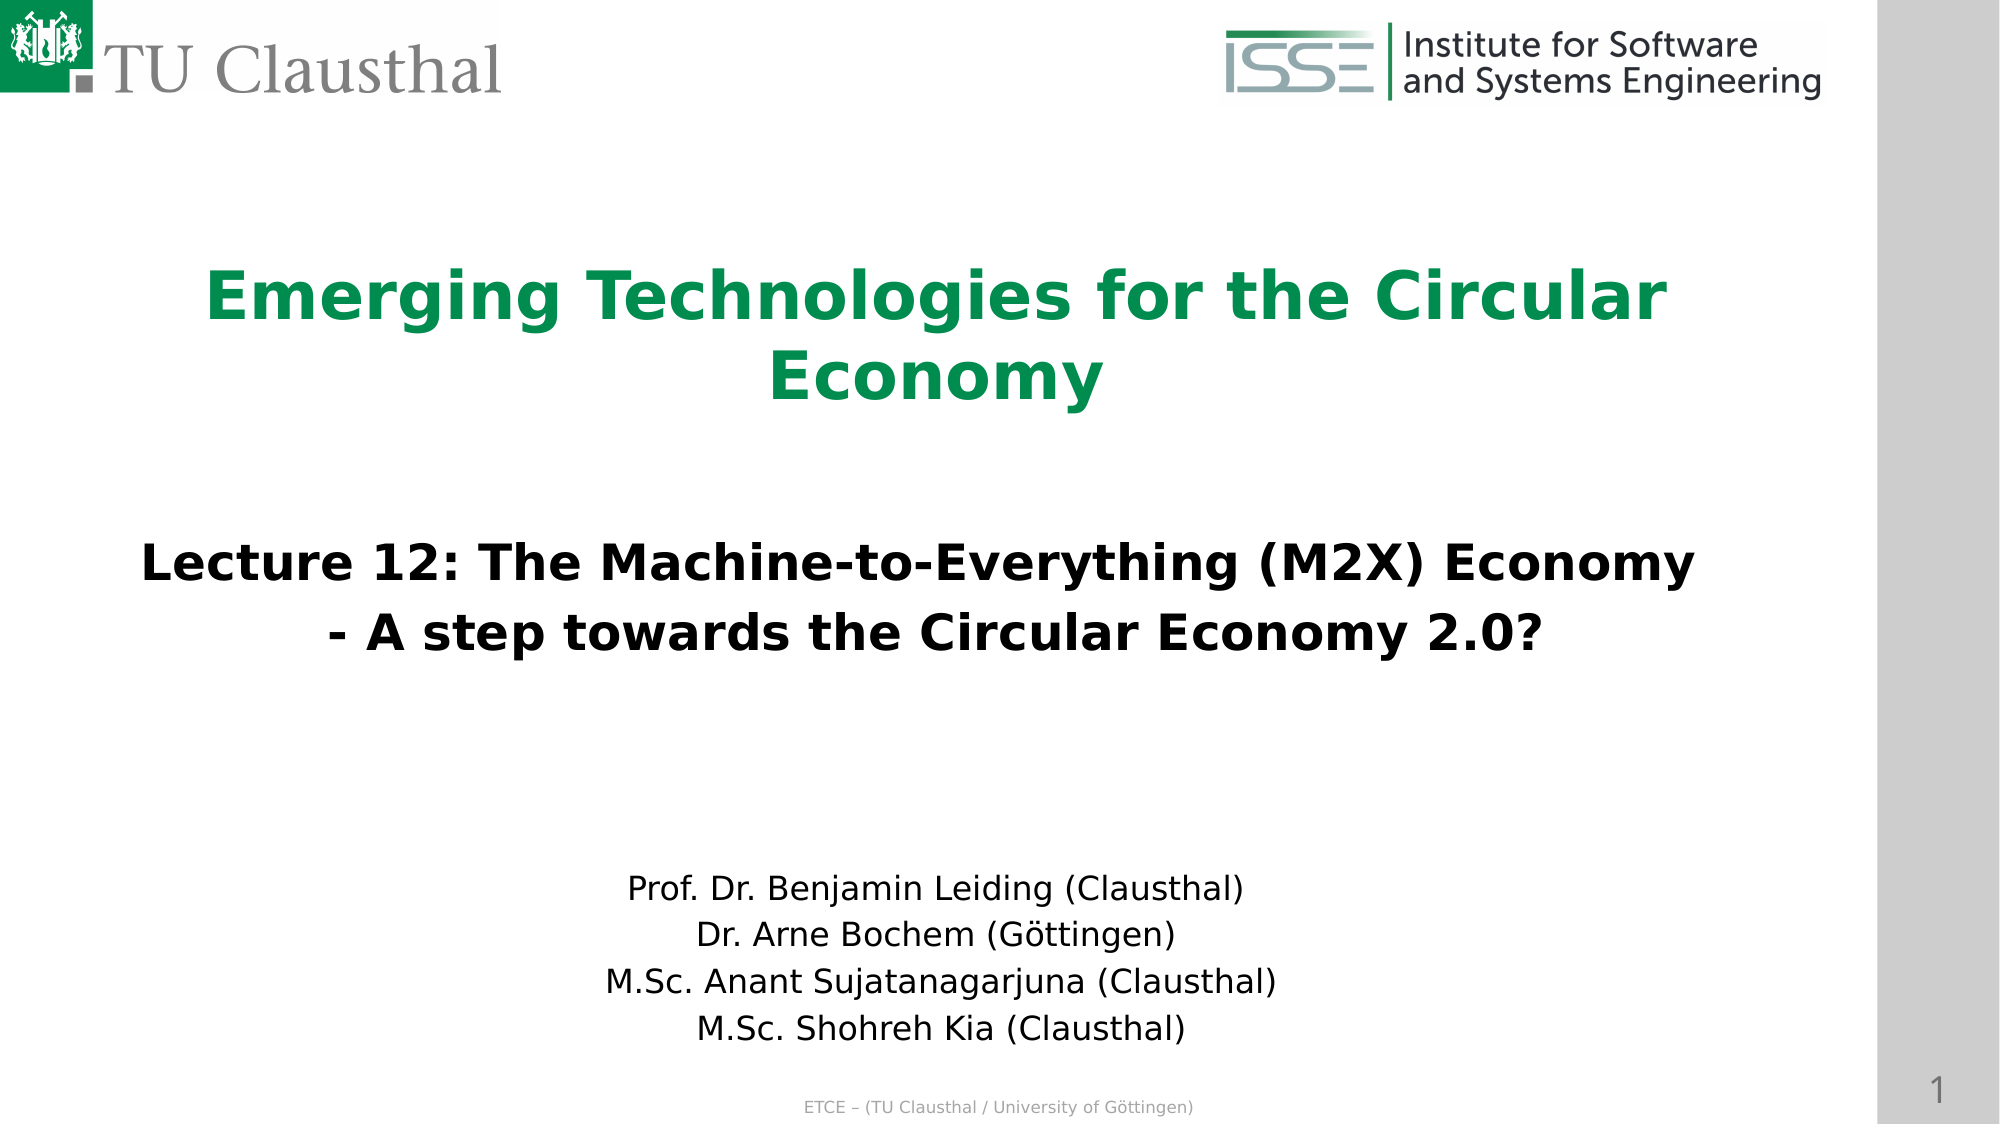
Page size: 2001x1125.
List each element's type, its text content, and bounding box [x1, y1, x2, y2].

picture [1218, 22, 1826, 107]
text_box Lecture 12: The Machine-to-Everything (M2X) Economy - A step towards the Circular Economy 2.0? Prof. Dr. Benjamin Leiding (Clausthal) Dr. Arne Bochem (Göttingen) M.Sc. Anant Sujatanagarjuna (Clausthal) M.Sc. Shohreh Kia (Clausthal) [86, 467, 1787, 857]
picture [0, 0, 501, 93]
text_box Emerging Technologies for the Circular Economy [86, 231, 1787, 421]
